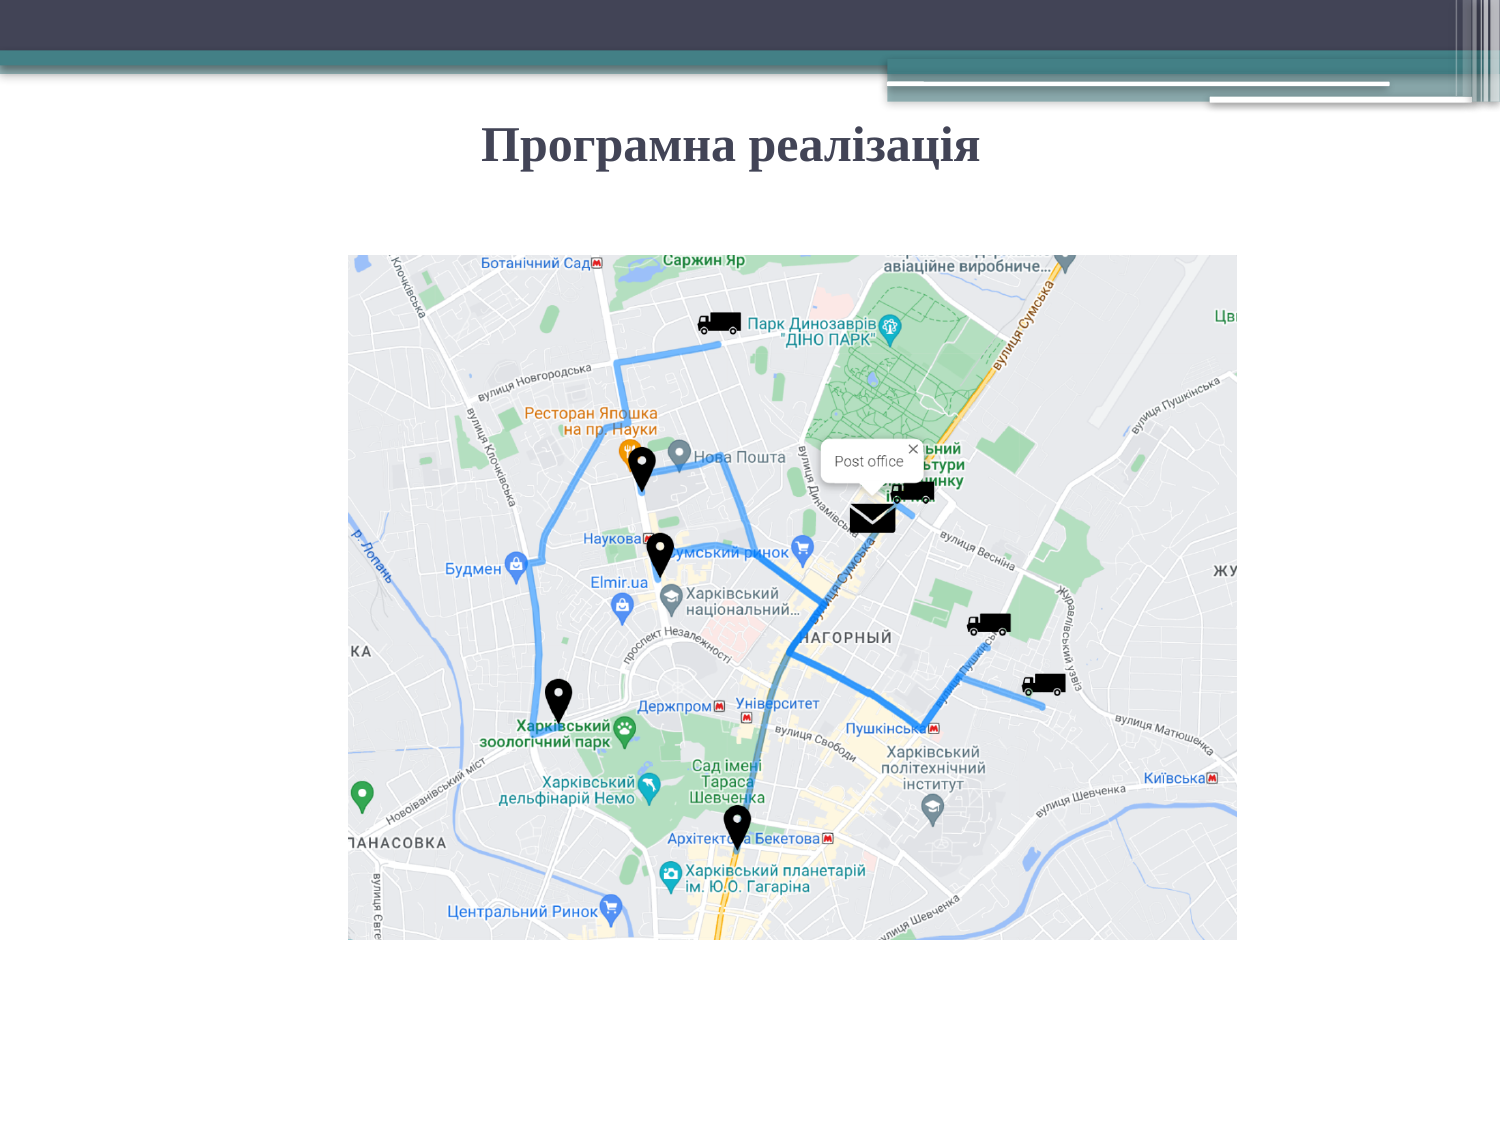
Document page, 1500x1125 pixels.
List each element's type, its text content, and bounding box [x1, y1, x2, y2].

text_box Програмна реалізація [466, 90, 1034, 194]
picture [348, 255, 1237, 941]
